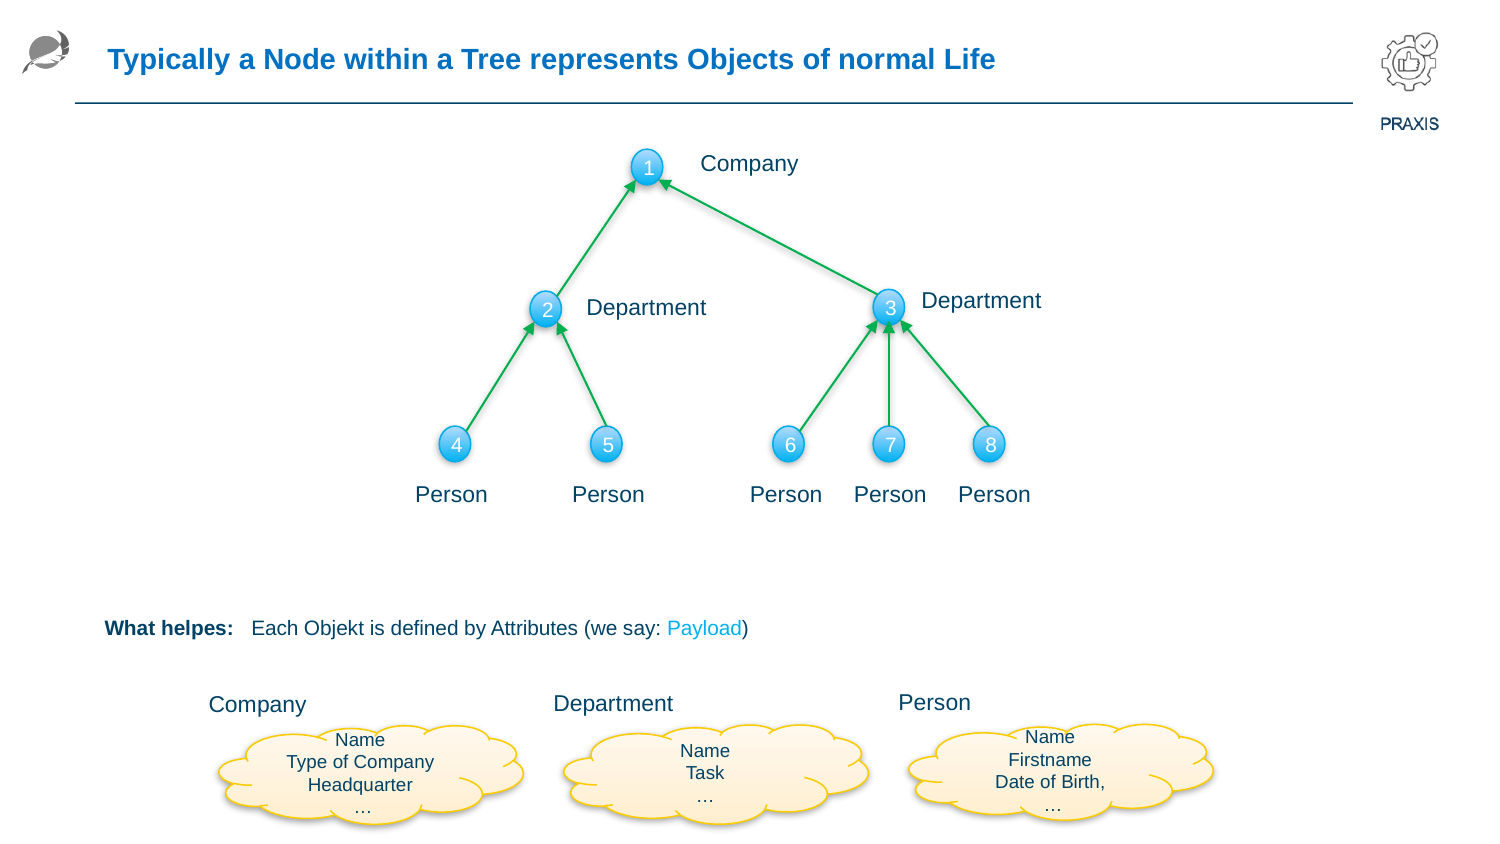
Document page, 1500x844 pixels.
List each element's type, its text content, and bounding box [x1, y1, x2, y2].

text_box What helpes: Each Objekt is defined by Attributes (we say: Payload) [90, 607, 764, 648]
text_box Company [685, 140, 814, 178]
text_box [799, 319, 879, 432]
picture [16, 27, 75, 76]
text_box Name Type of Company Headquarter … [218, 724, 525, 826]
text_box Person [400, 471, 503, 515]
text_box 4 [438, 425, 472, 463]
text_box 3 [872, 288, 906, 323]
text_box Department [538, 681, 689, 724]
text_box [556, 321, 607, 427]
text_box Person [943, 471, 1046, 514]
text_box 6 [772, 425, 805, 463]
text_box Name Task … [563, 724, 870, 825]
text_box Department [571, 285, 722, 328]
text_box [465, 321, 535, 432]
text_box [899, 319, 990, 427]
text_box 1 [630, 148, 664, 186]
text_box Department [906, 278, 1057, 321]
text_box Company [193, 681, 322, 725]
text_box Person [883, 680, 987, 723]
text_box 8 [972, 426, 1006, 463]
text_box 7 [872, 430, 906, 463]
text_box 5 [589, 426, 623, 463]
text_box Person [839, 471, 942, 514]
text_box Name Firstname Date of Birth, … [907, 723, 1215, 821]
text_box 2 [529, 290, 563, 328]
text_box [556, 179, 637, 297]
text_box Person [735, 471, 838, 514]
picture [1353, 15, 1465, 151]
text_box Typically a Node within a Tree represents Objects of normal Life [92, 33, 1012, 83]
text_box Person [557, 471, 660, 514]
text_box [657, 179, 878, 295]
